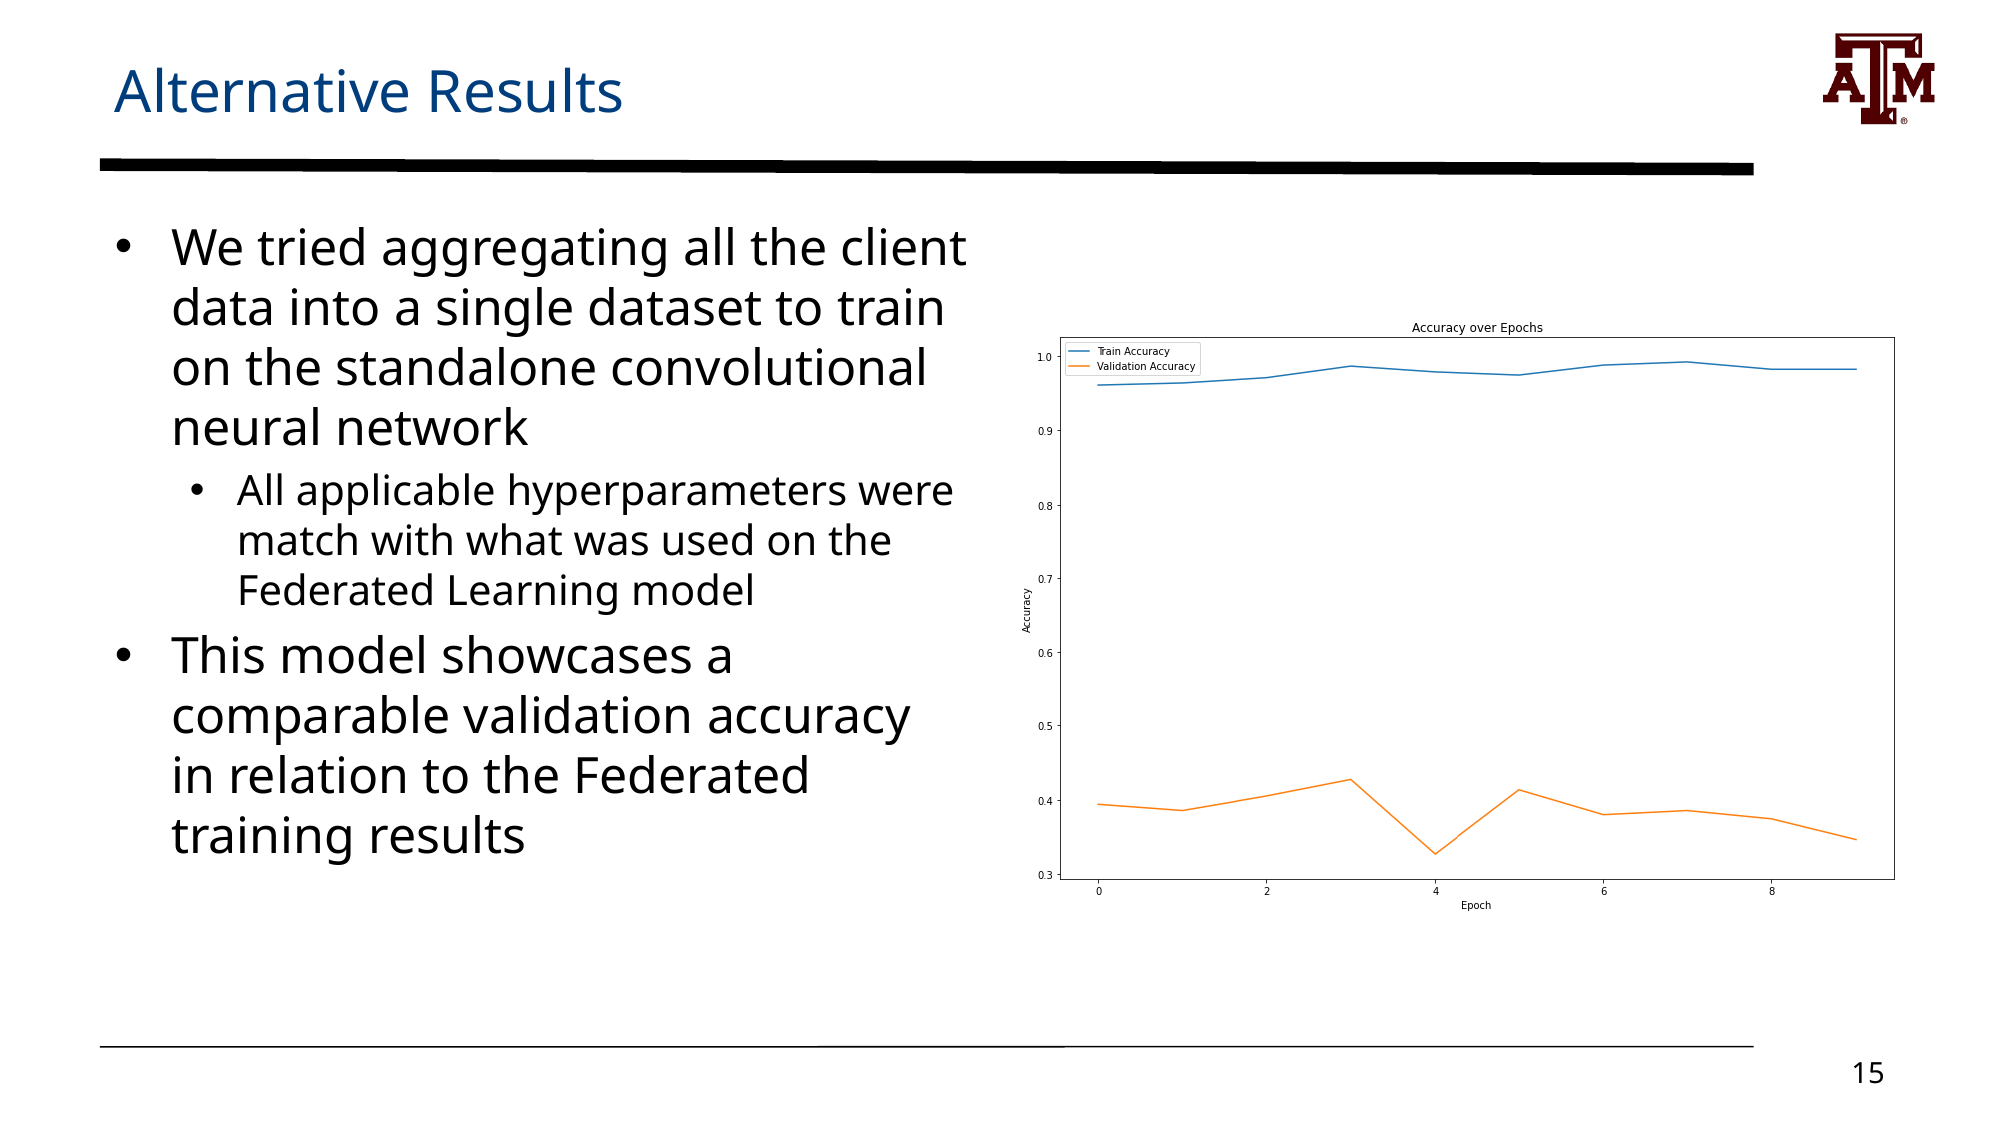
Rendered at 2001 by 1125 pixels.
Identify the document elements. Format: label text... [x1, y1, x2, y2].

slide_number 15 [1433, 1046, 1901, 1103]
picture [1900, 7, 1950, 150]
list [1016, 314, 1901, 917]
list We tried aggregating all the client data into a single dataset to train on the standalone convolutional neural network All applicable hyperparameters were match with what was used on the Federated Learning model This model showcases a comparable validation accuracy in relation to the Federated training results [99, 208, 984, 1024]
title Alternative Results [99, 0, 1900, 184]
